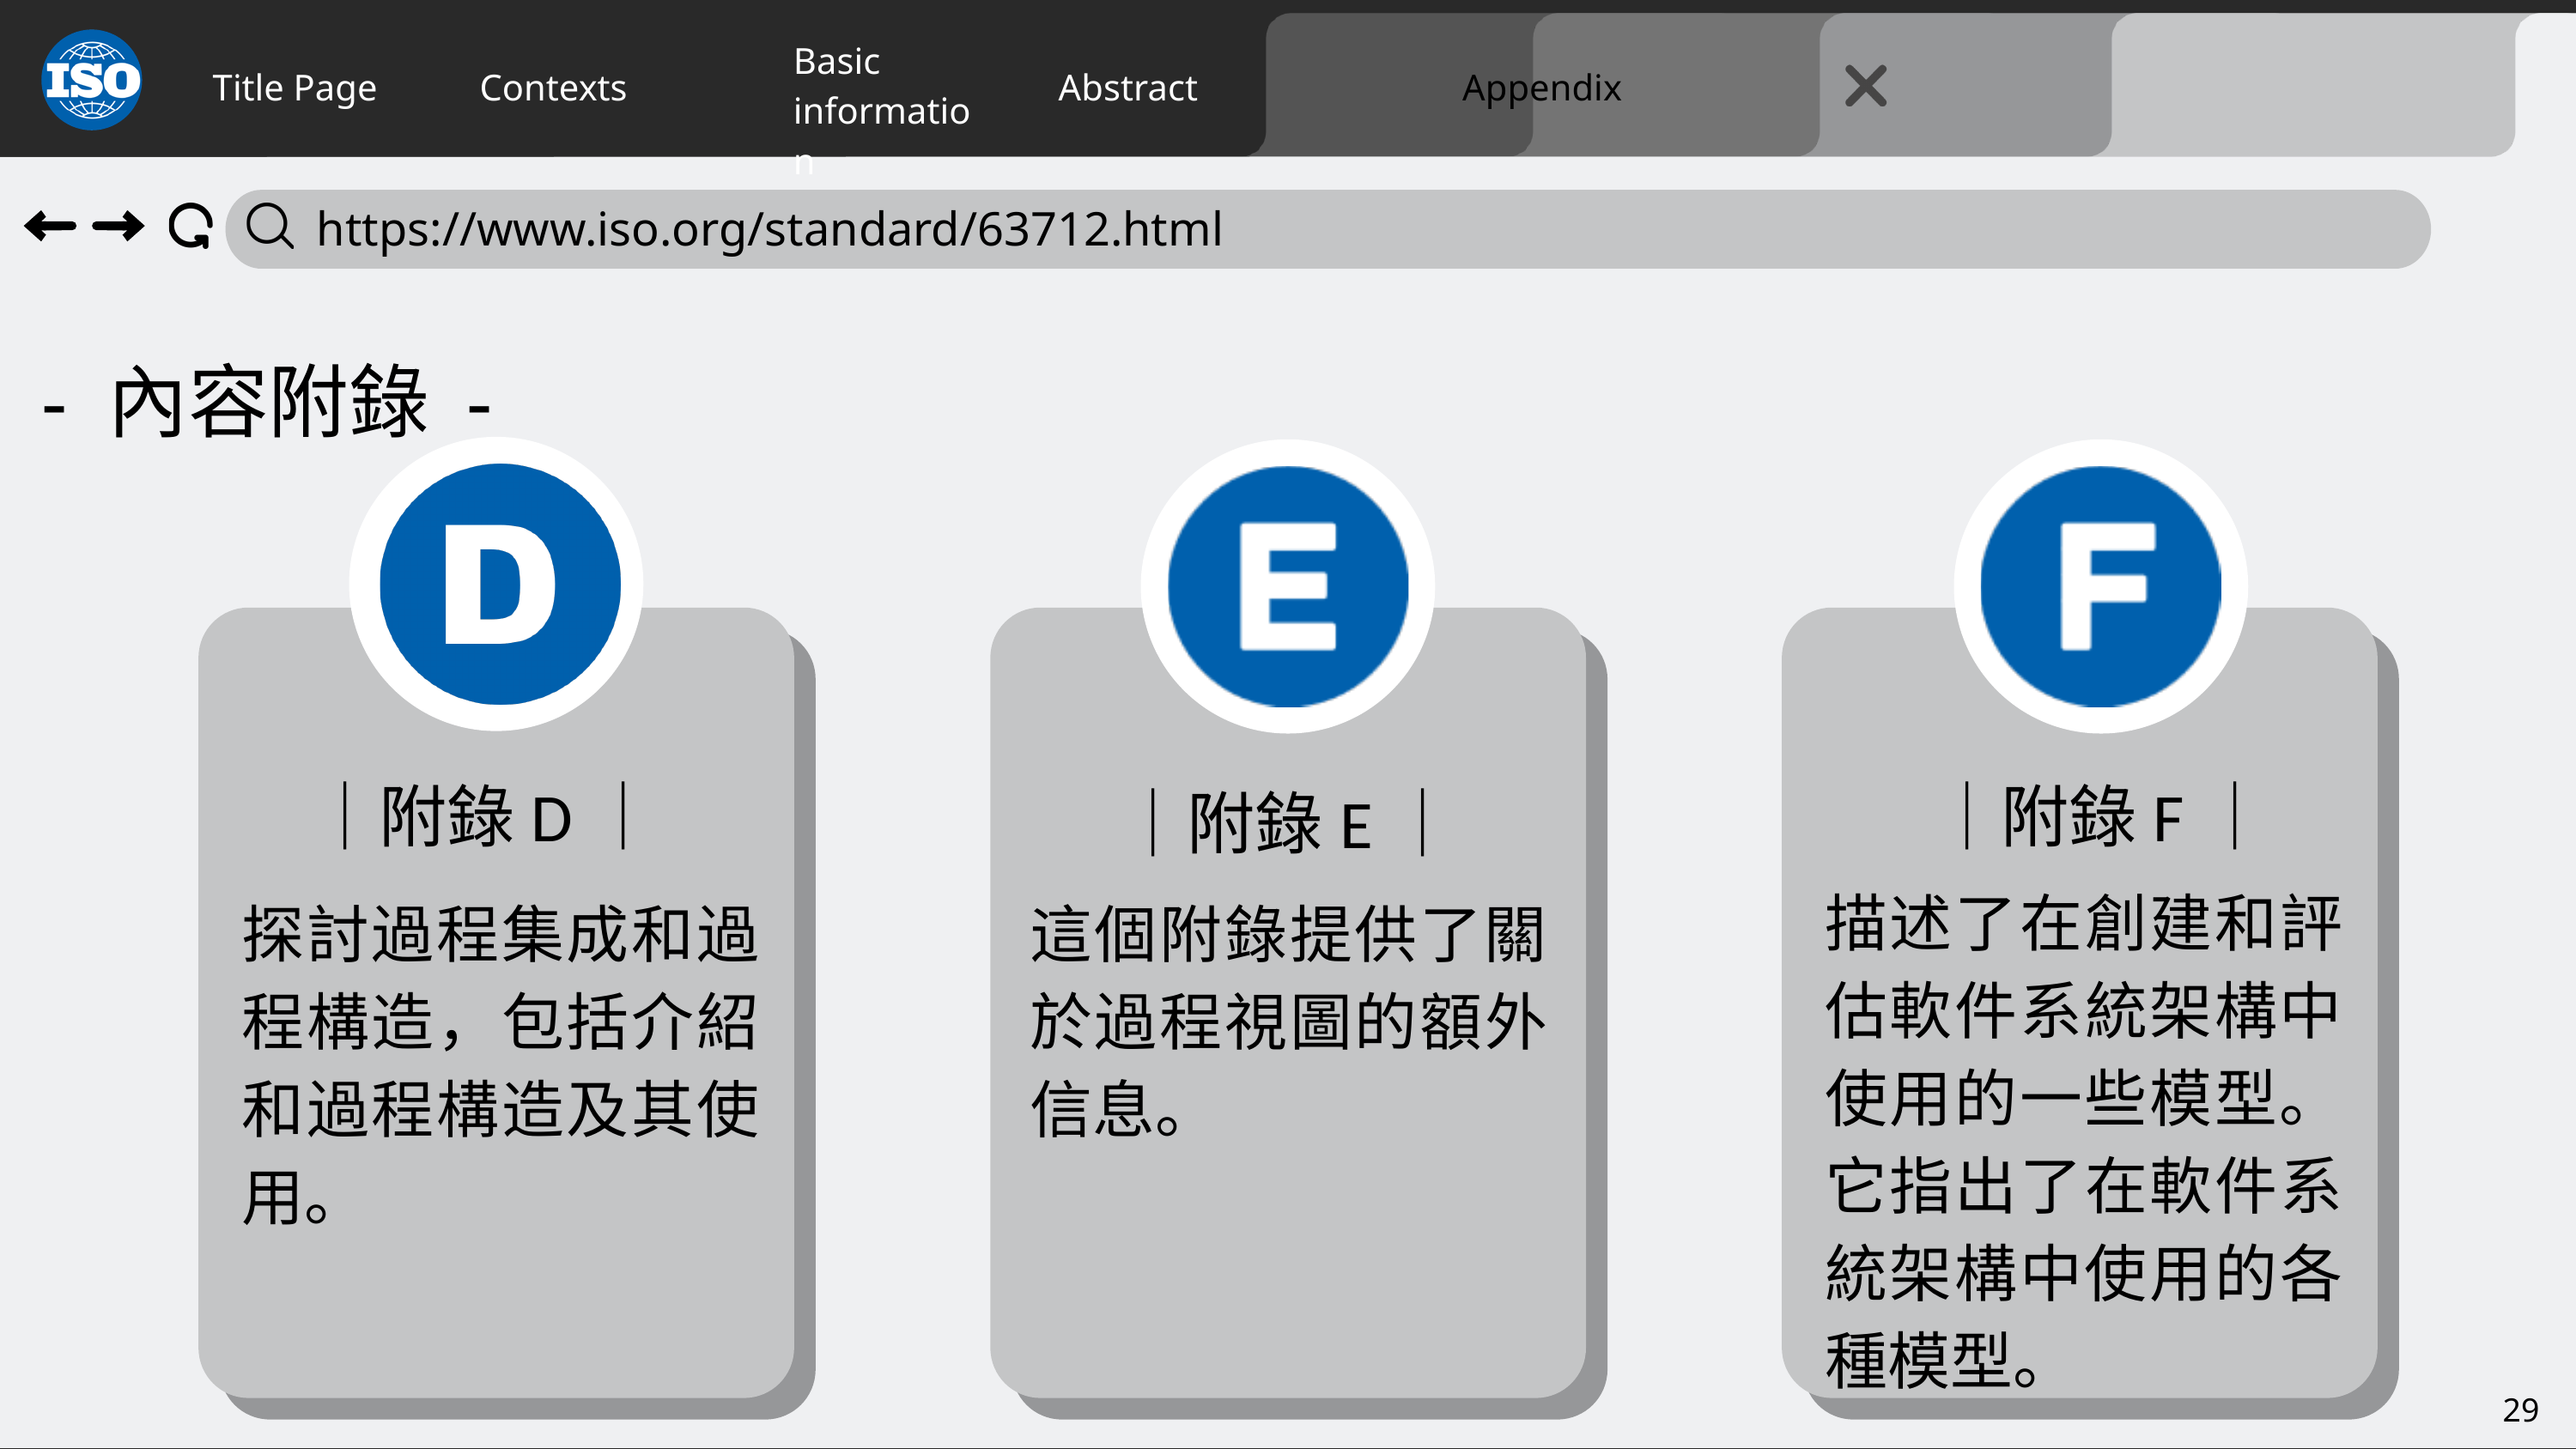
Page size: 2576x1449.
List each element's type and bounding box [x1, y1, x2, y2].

text_box [990, 607, 1587, 1398]
text_box [1802, 628, 2399, 1420]
text_box [1012, 628, 1608, 1420]
text_box [225, 187, 2432, 270]
text_box [40, 29, 143, 130]
text_box [1140, 439, 1436, 734]
text_box [197, 607, 795, 1398]
text_box [349, 436, 644, 731]
text_box [219, 628, 816, 1420]
text_box [0, 13, 2576, 1449]
text_box [1953, 439, 2249, 734]
text_box [1781, 607, 2379, 1398]
